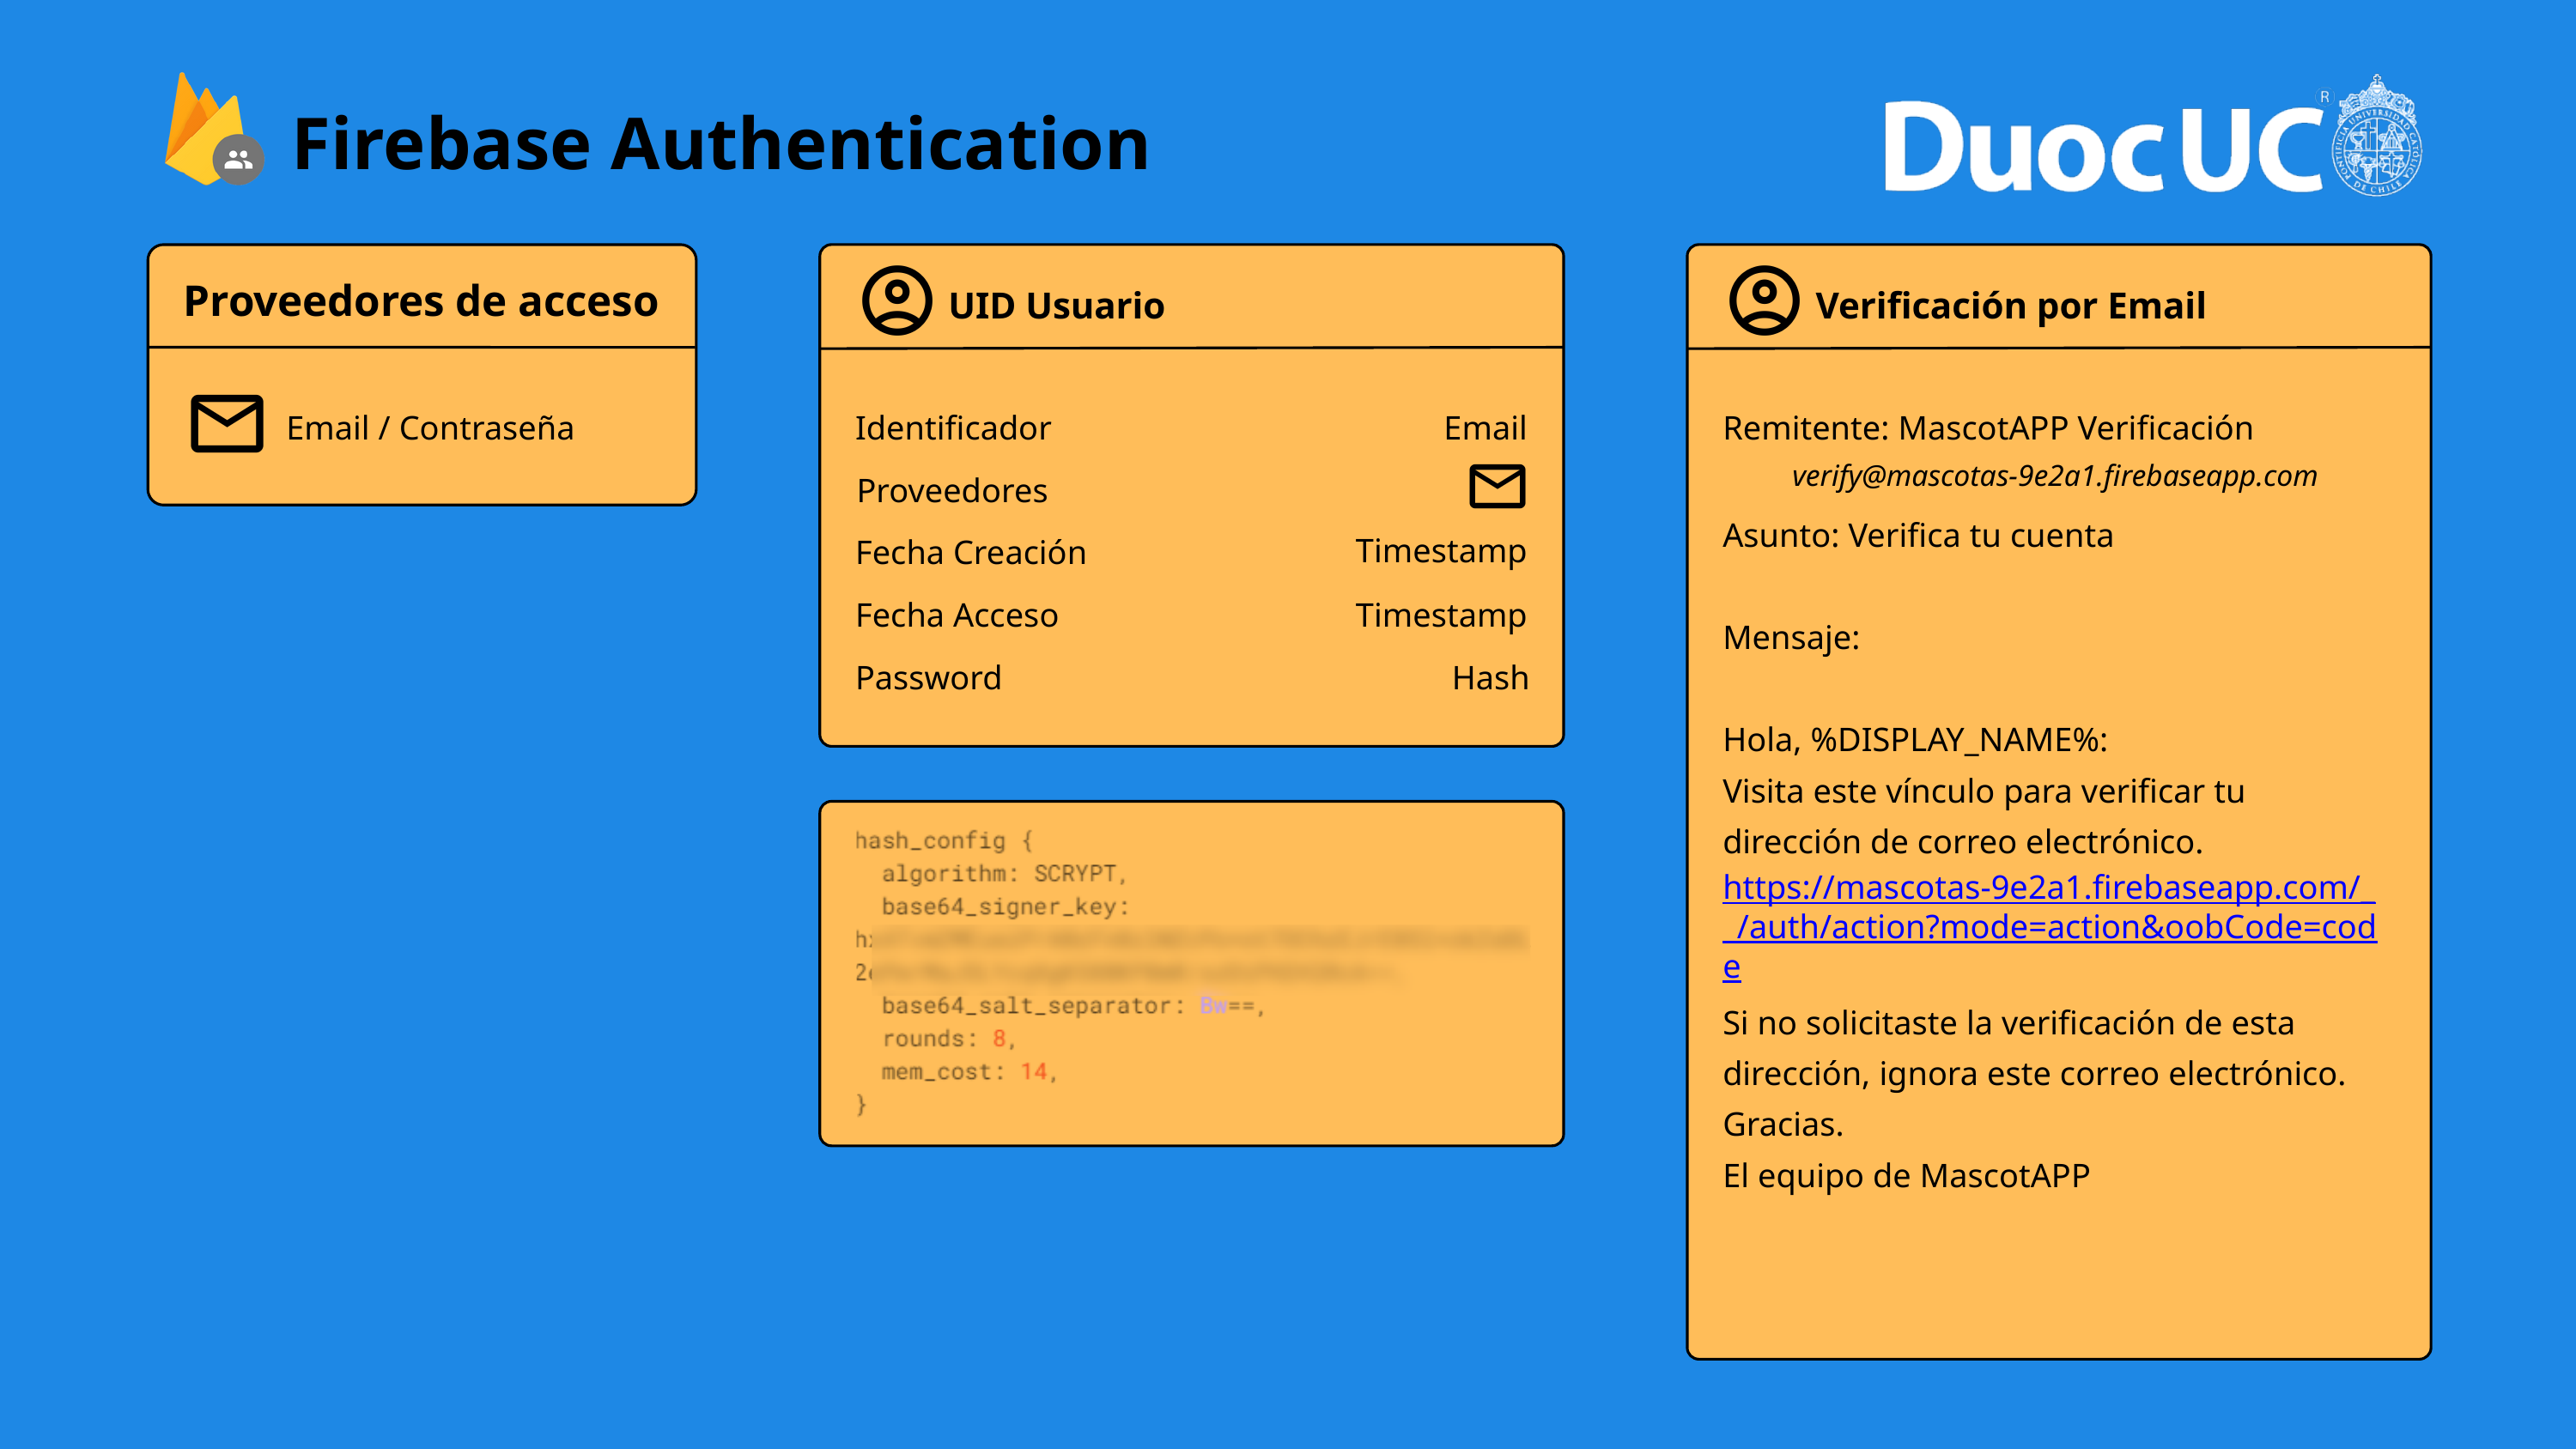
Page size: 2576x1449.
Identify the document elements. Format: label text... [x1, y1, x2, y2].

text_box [1686, 244, 2432, 1360]
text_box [147, 244, 697, 506]
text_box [819, 244, 1564, 747]
text_box [1871, 70, 2432, 219]
text_box Firebase Authentication [291, 106, 1230, 185]
text_box [144, 67, 268, 190]
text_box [819, 801, 1564, 1147]
